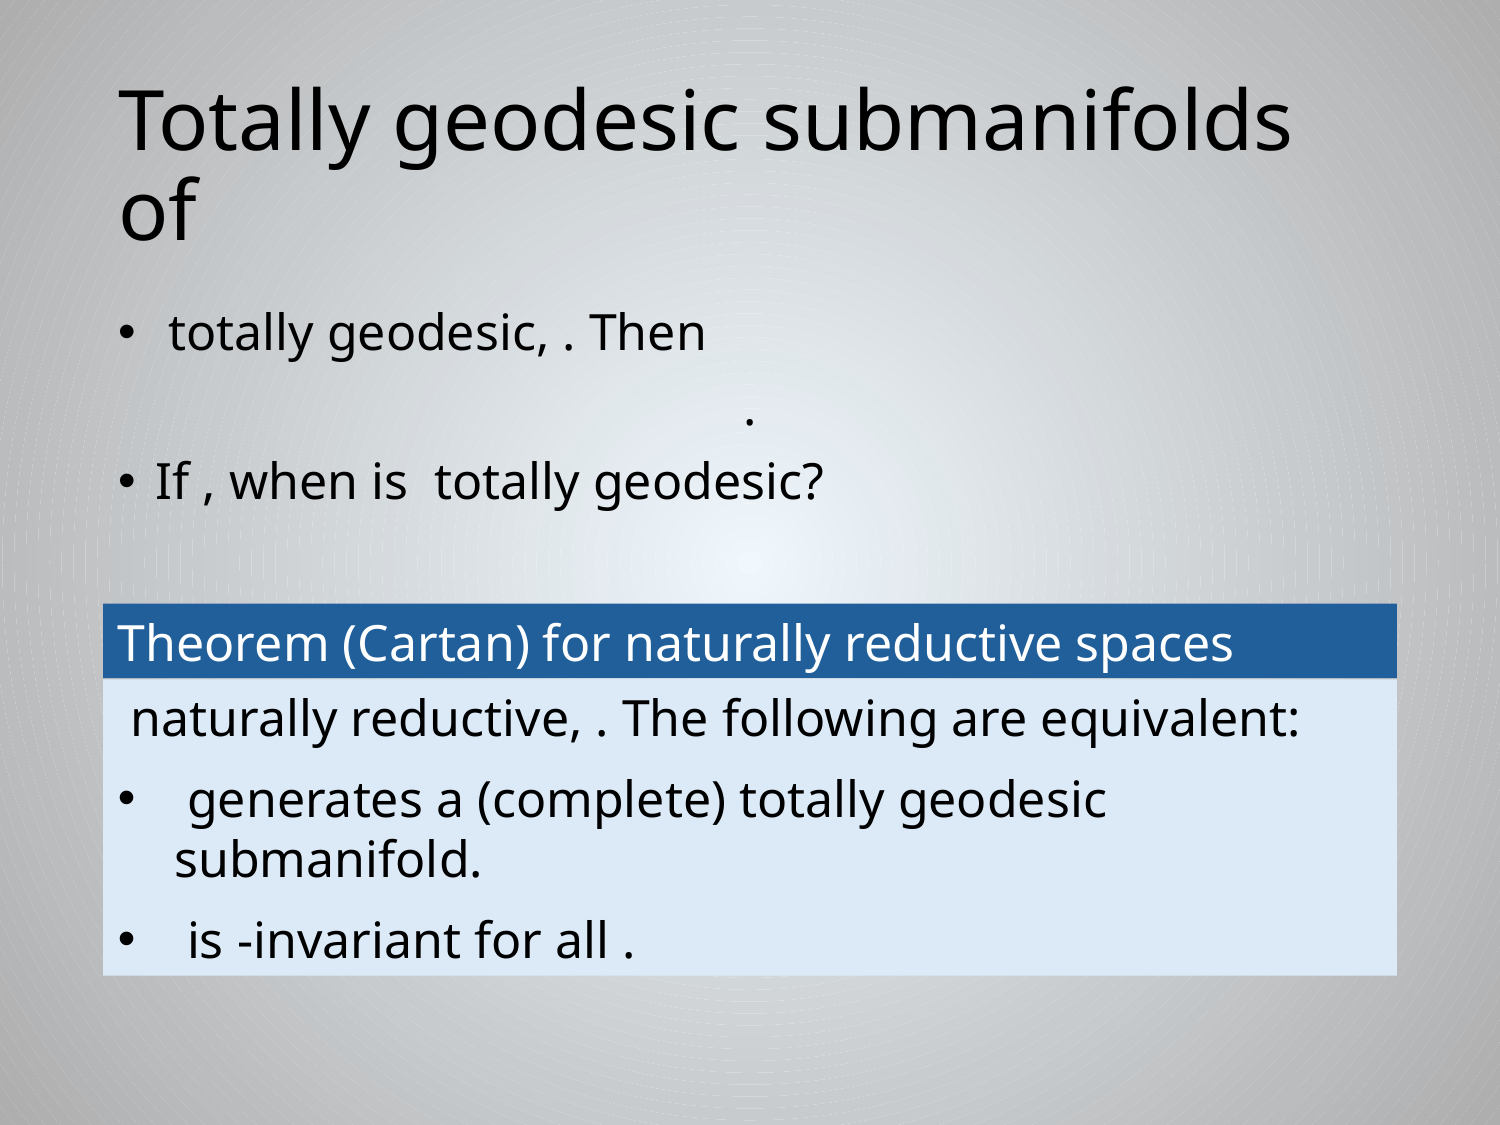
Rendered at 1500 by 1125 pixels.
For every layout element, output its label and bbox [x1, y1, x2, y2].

text_box [102, 603, 1398, 920]
